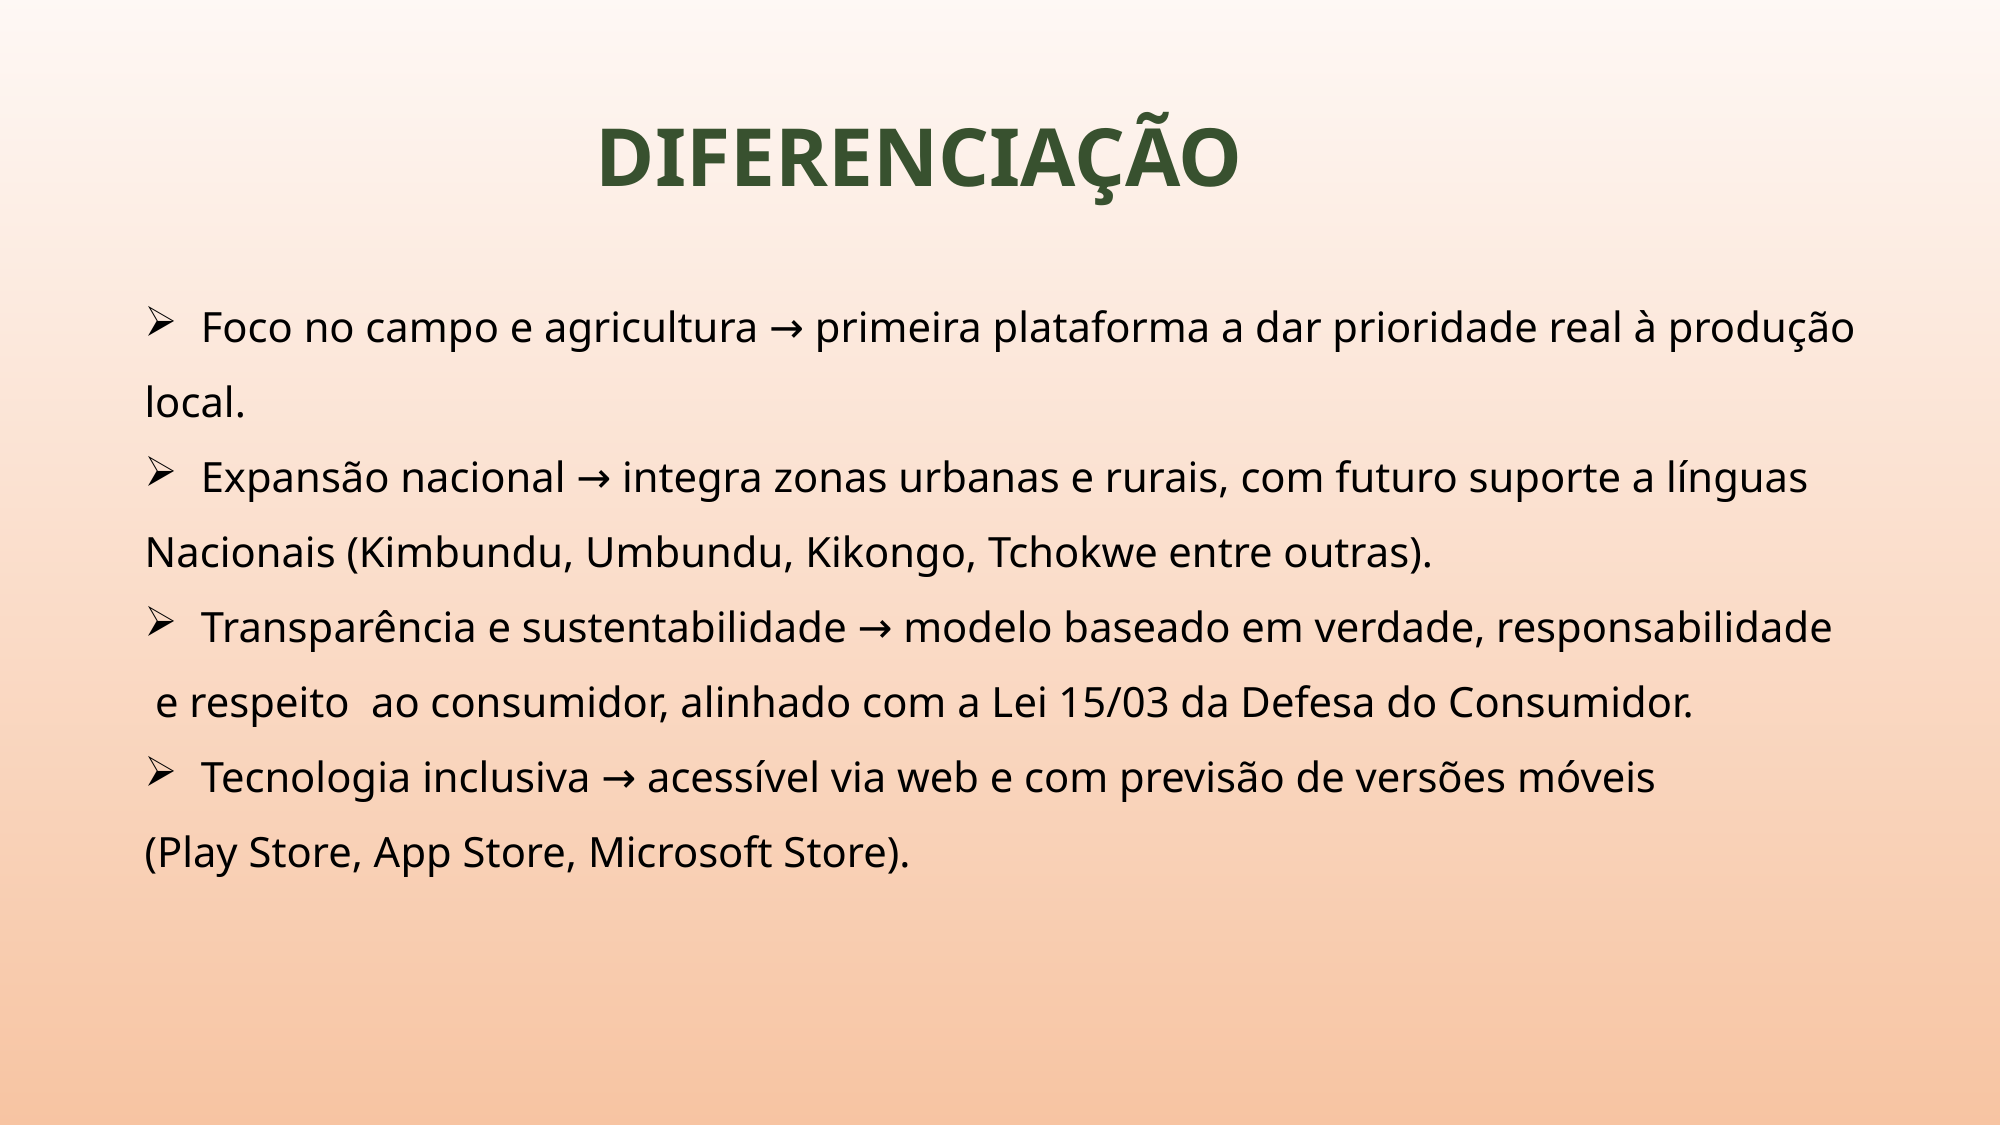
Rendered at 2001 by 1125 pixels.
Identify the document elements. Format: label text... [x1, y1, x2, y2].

text_box Foco no campo e agricultura → primeira plataforma a dar prioridade real à produção local. Expansão nacional → integra zonas urbanas e rurais, com futuro suporte a línguas Nacionais (Kimbundu, Umbundu, Kikongo, Tchokwe entre outras). Transparência e sustentabilidade → modelo baseado em verdade, responsabilidade e respeito ao consumidor, alinhado com a Lei 15/03 da Defesa do Consumidor. Tecnologia inclusiva → acessível via web e com previsão de versões móveis (Play Store, App Store, Microsoft Store). [144, 276, 1903, 718]
text_box DIFERENCIAÇÃO [595, 152, 1000, 210]
